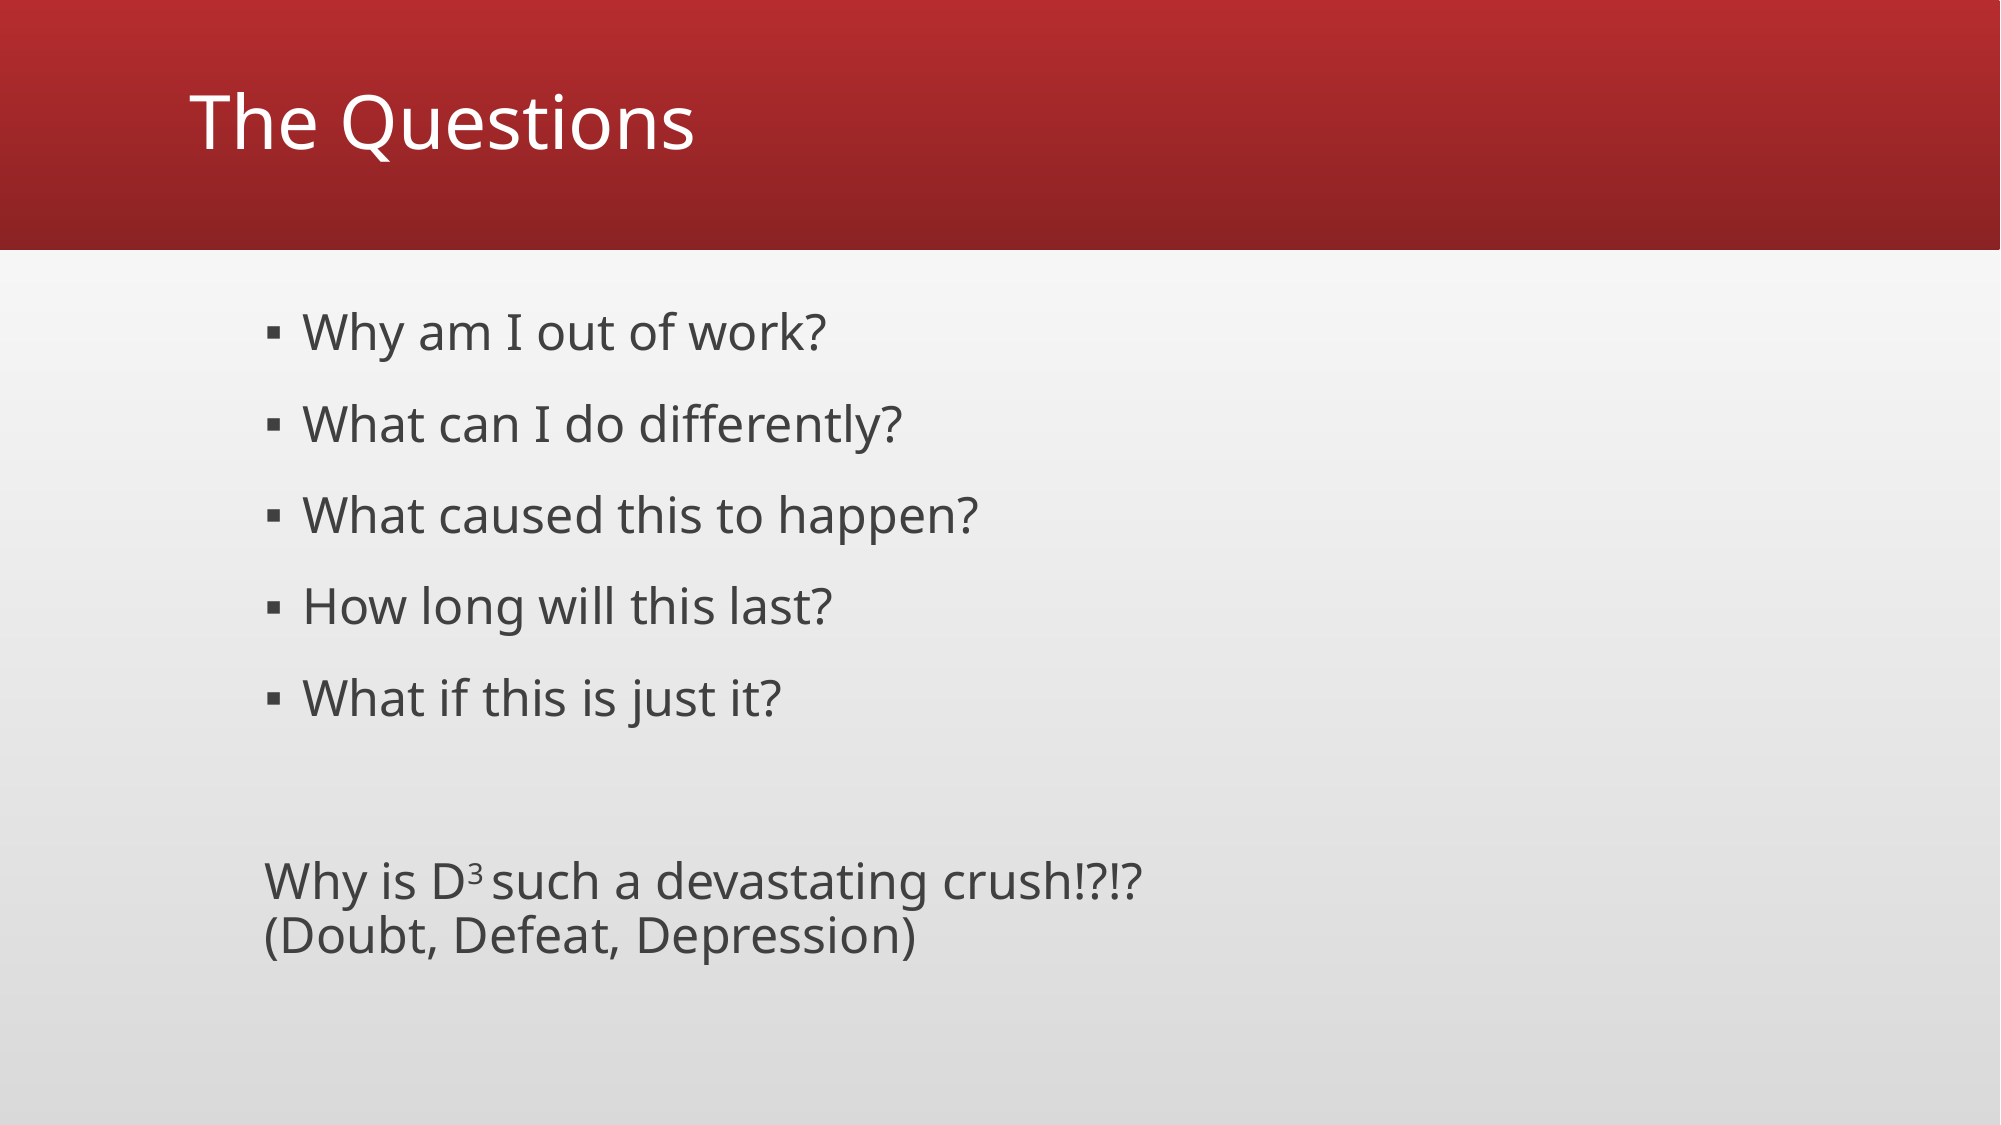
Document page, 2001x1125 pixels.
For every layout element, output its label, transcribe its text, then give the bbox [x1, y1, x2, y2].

list Why am I out of work? What can I do differently? What caused this to happen? How long will this last? What if this is just it? Why is D3 such a devastating crush!?!? (Doubt, Defeat, Depression) [249, 299, 1750, 1050]
title The Questions [174, 16, 1825, 234]
